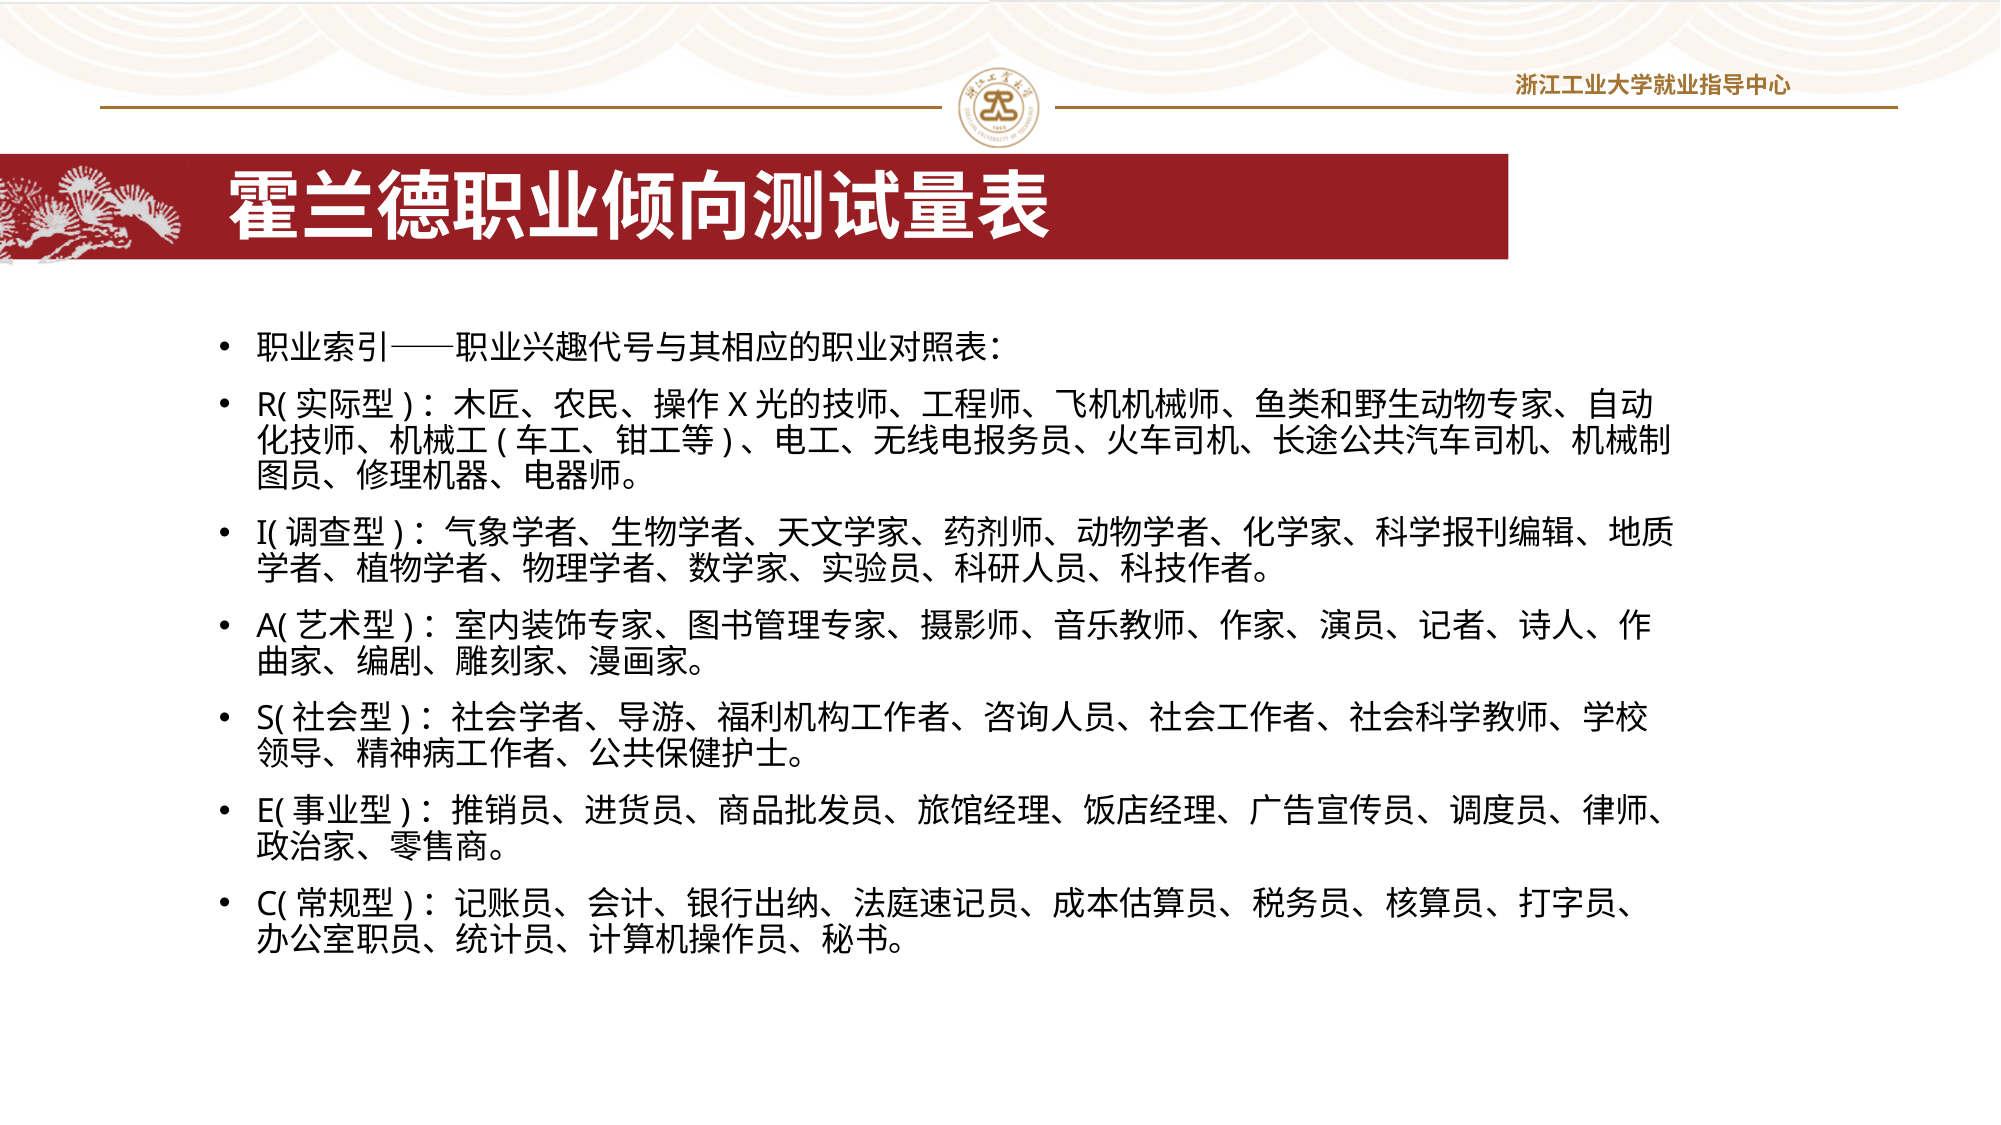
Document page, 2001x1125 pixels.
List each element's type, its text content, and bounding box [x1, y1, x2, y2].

list 职业索引——职业兴趣代号与其相应的职业对照表： R(实际型)：木匠、农民、操作X光的技师、工程师、飞机机械师、鱼类和野生动物专家、自动化技师、机械工(车工、钳工等)、电工、无线电报务员、火车司机、长途公共汽车司机、机械制图员、修理机器、电器师。 I(调查型)：气象学者、生物学者、天文学家、药剂师、动物学者、化学家、科学报刊编辑、地质学者、植物学者、物理学者、数学家、实验员、科研人员、科技作者。 A(艺术型)：室内装饰专家、图书管理专家、摄影师、音乐教师、作家、演员、记者、诗人、作曲家、编剧、雕刻家、漫画家。 S(社会型)：社会学者、导游、福利机构工作者、咨询人员、社会工作者、社会科学教师、学校领导、精神病工作者、公共保健护士。 E(事业型)：推销员、进货员、商品批发员、旅馆经理、饭店经理、广告宣传员、调度员、律师、政治家、零售商。 C(常规型)：记账员、会计、银行出纳、法庭速记员、成本估算员、税务员、核算员、打字员、办公室职员、统计员、计算机操作员、秘书。 [203, 323, 1690, 1076]
title 霍兰德职业倾向测试量表 [212, 153, 1483, 265]
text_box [100, 66, 1898, 149]
text_box [1483, 153, 1509, 261]
picture [0, 0, 2000, 281]
